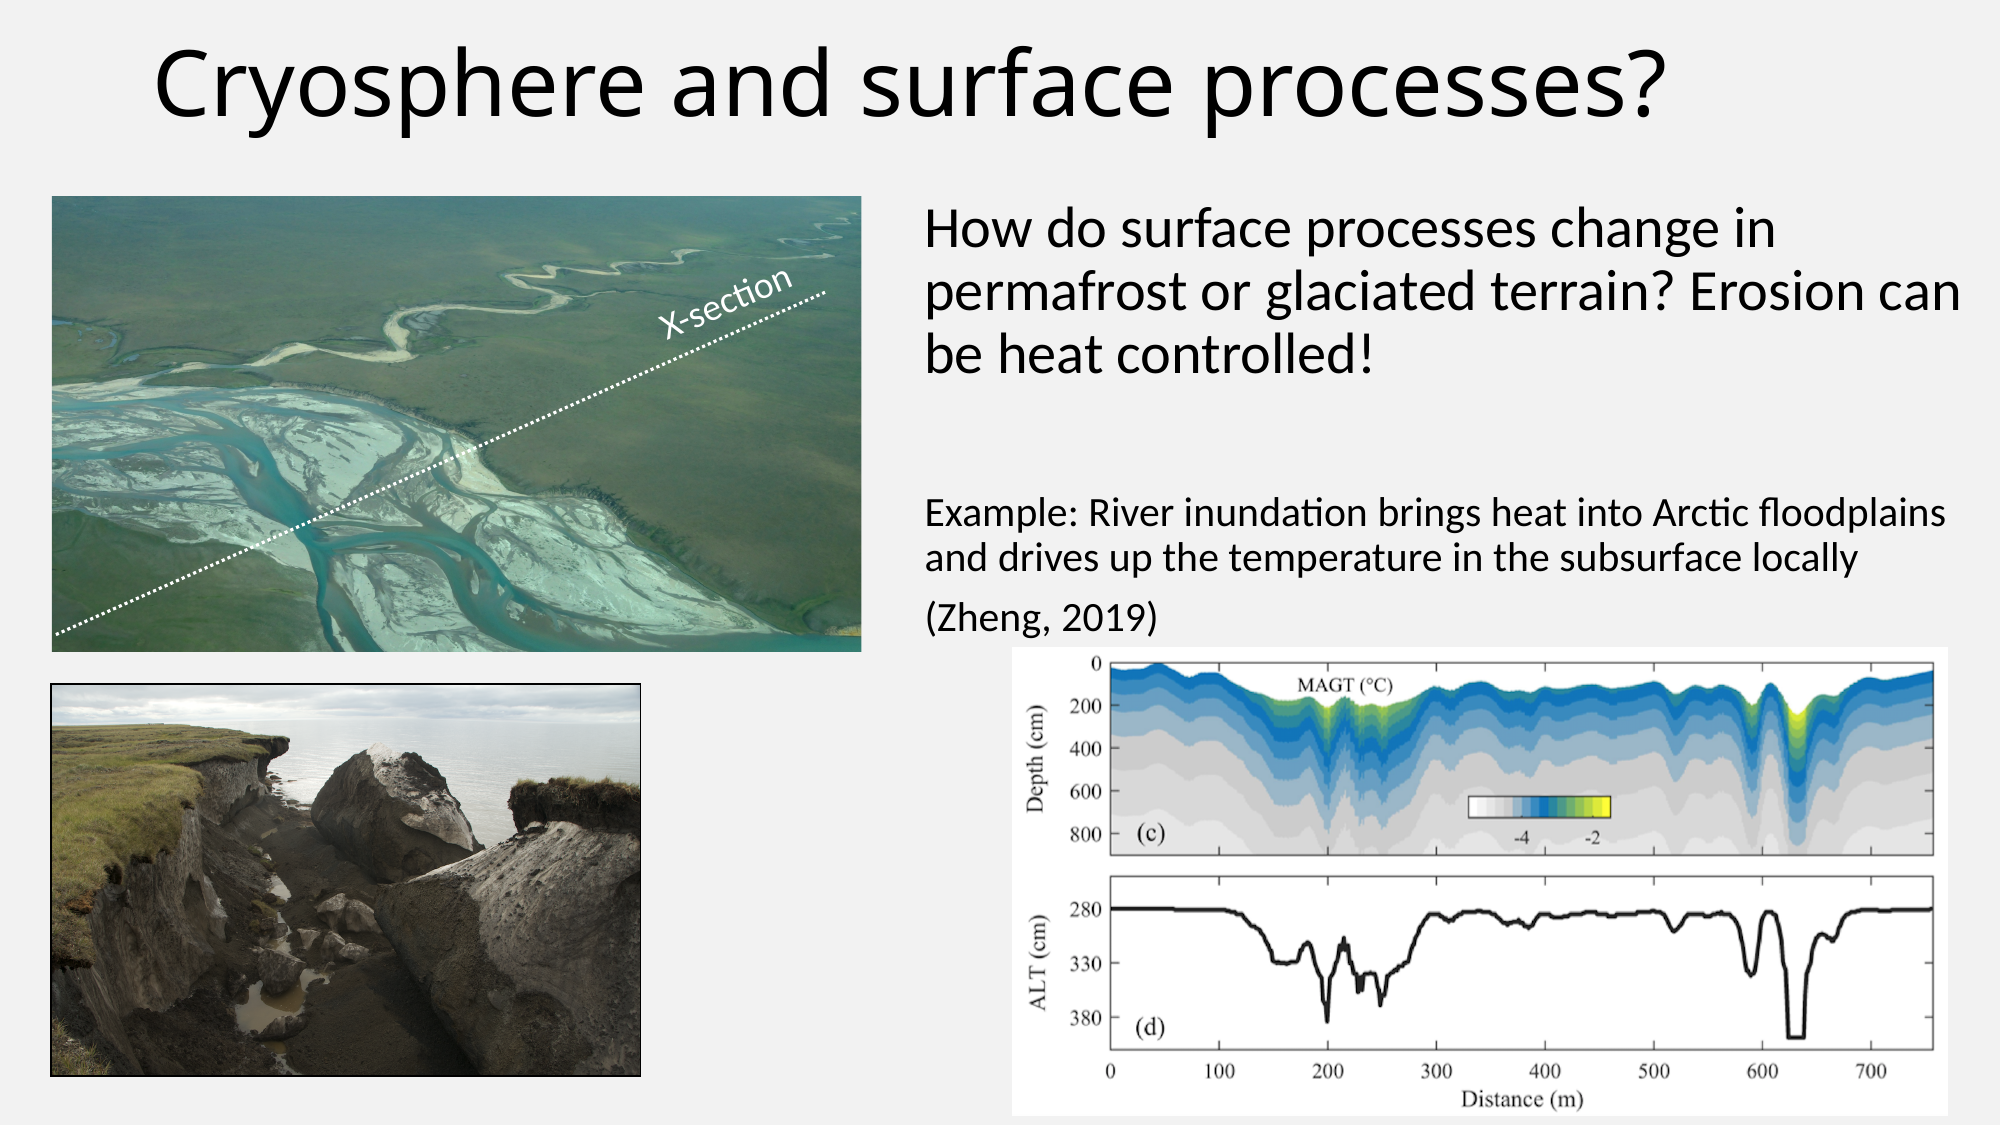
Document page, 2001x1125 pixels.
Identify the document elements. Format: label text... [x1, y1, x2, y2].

picture [51, 684, 640, 1076]
title Cryosphere and surface processes? [137, 0, 1863, 196]
list How do surface processes change in permafrost or glaciated terrain? Erosion can be heat controlled! Example: River inundation brings heat into Arctic floodplains and drives up the temperature in the subsurface locally (Zheng, 2019) [909, 189, 2000, 904]
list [51, 196, 862, 652]
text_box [55, 292, 825, 635]
picture [1012, 647, 1949, 1116]
